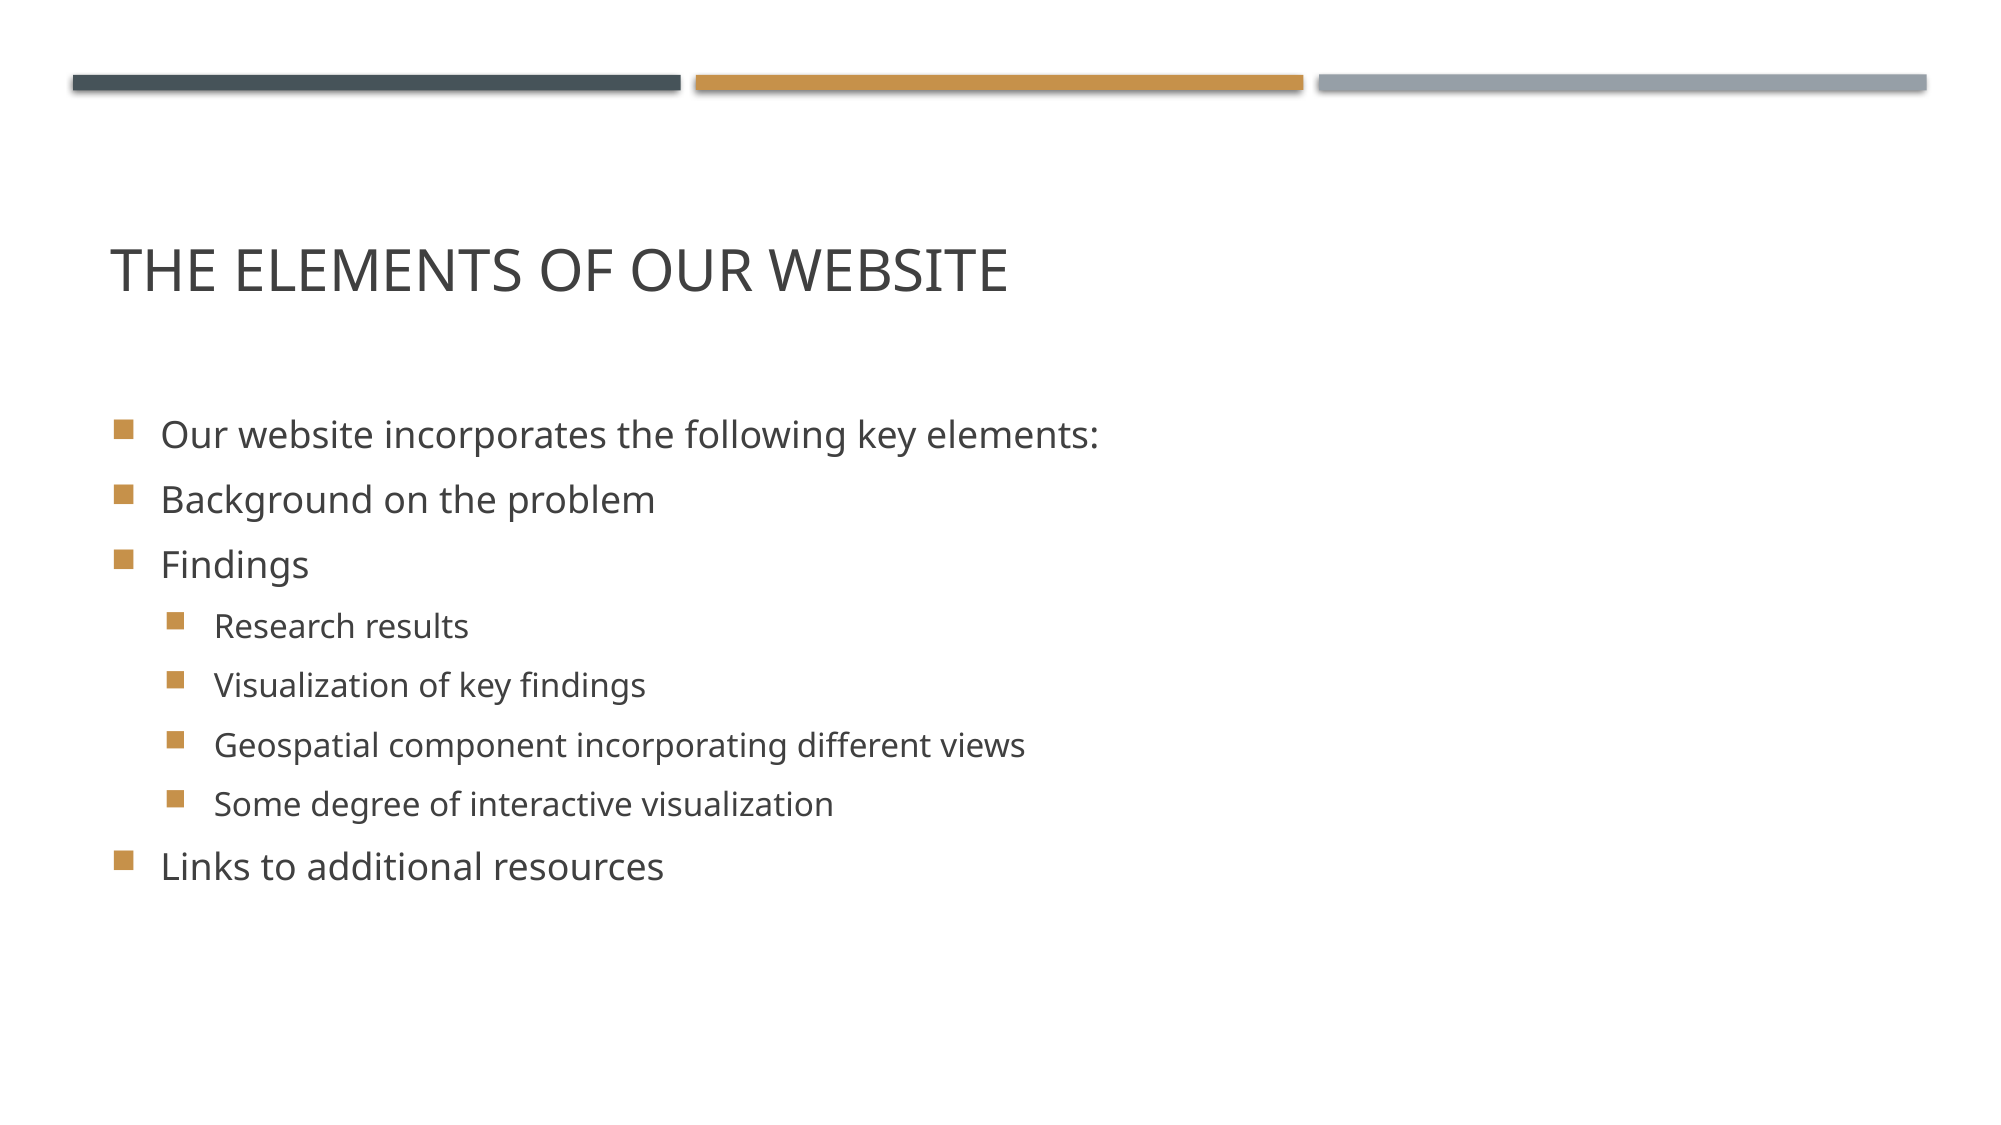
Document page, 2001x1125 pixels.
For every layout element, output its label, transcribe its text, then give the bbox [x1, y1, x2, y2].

list Our website incorporates the following key elements: Background on the problem Findings Research results Visualization of key findings Geospatial component incorporating different views Some degree of interactive visualization Links to additional resources [95, 383, 1905, 981]
title The Elements of Our Website [95, 115, 1905, 311]
